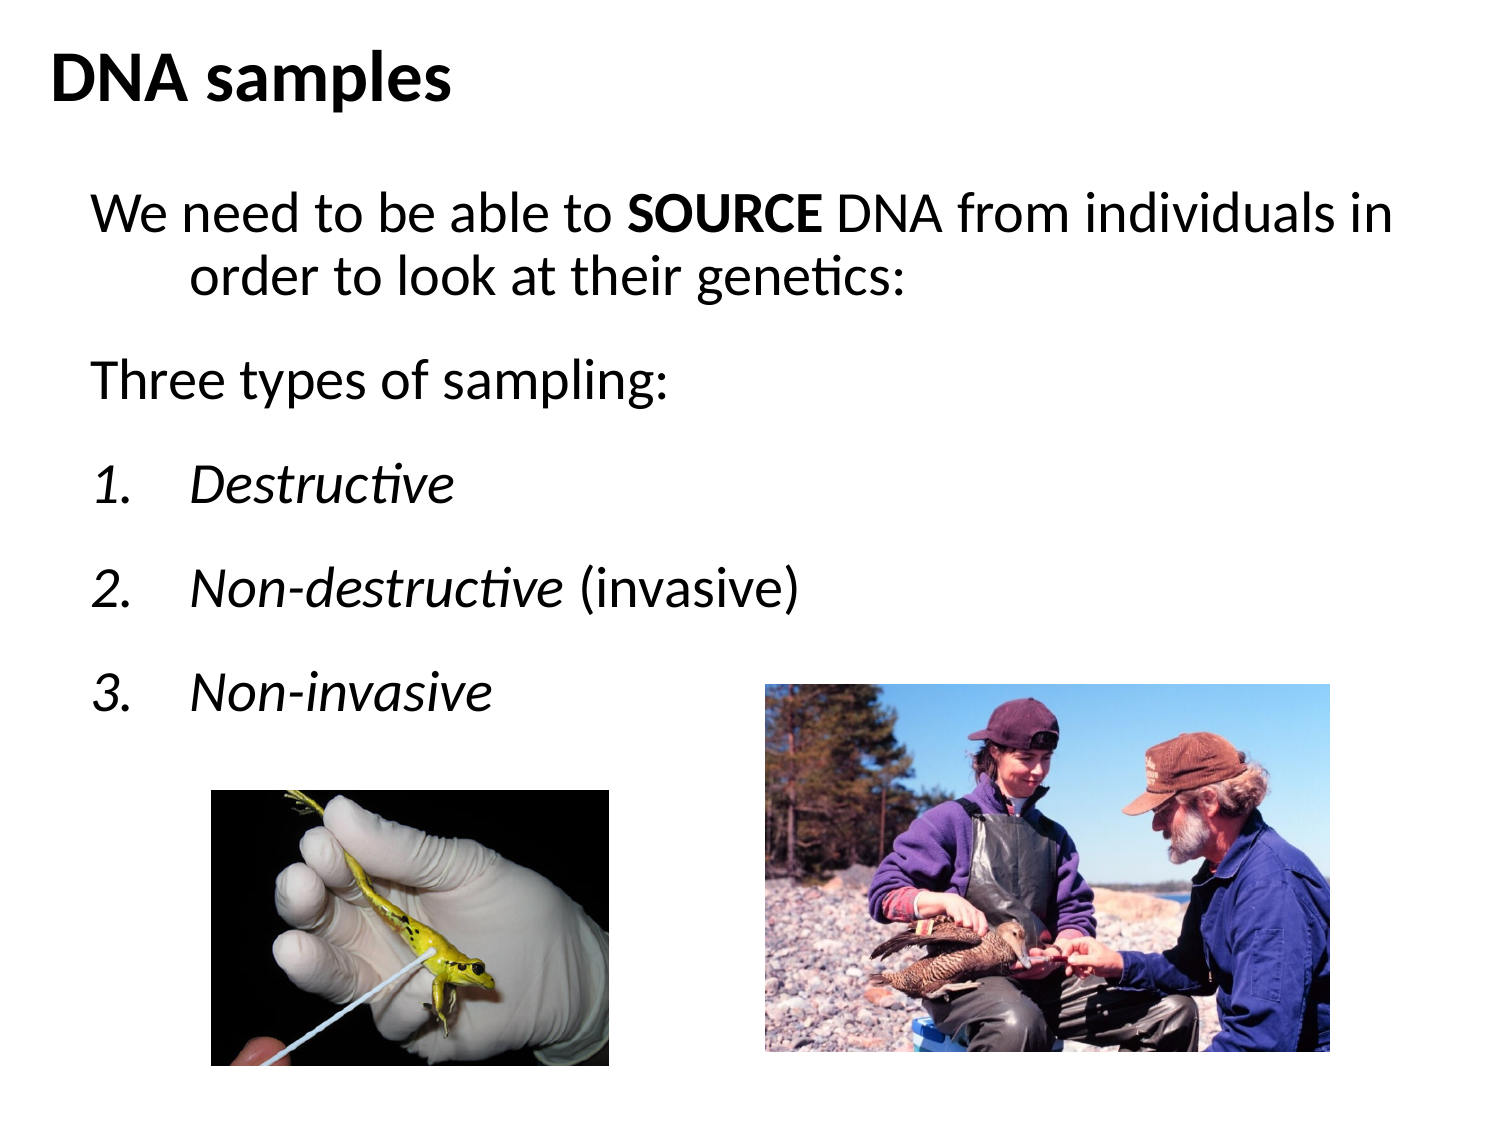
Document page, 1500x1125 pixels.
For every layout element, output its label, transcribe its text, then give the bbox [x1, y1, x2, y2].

text_box DNA samples [35, 29, 1465, 125]
list We need to be able to SOURCE DNA from individuals in order to look at their genetics: Three types of sampling: Destructive Non-destructive (invasive) Non-invasive [75, 174, 1425, 918]
picture [211, 790, 609, 1066]
picture [765, 684, 1330, 1052]
